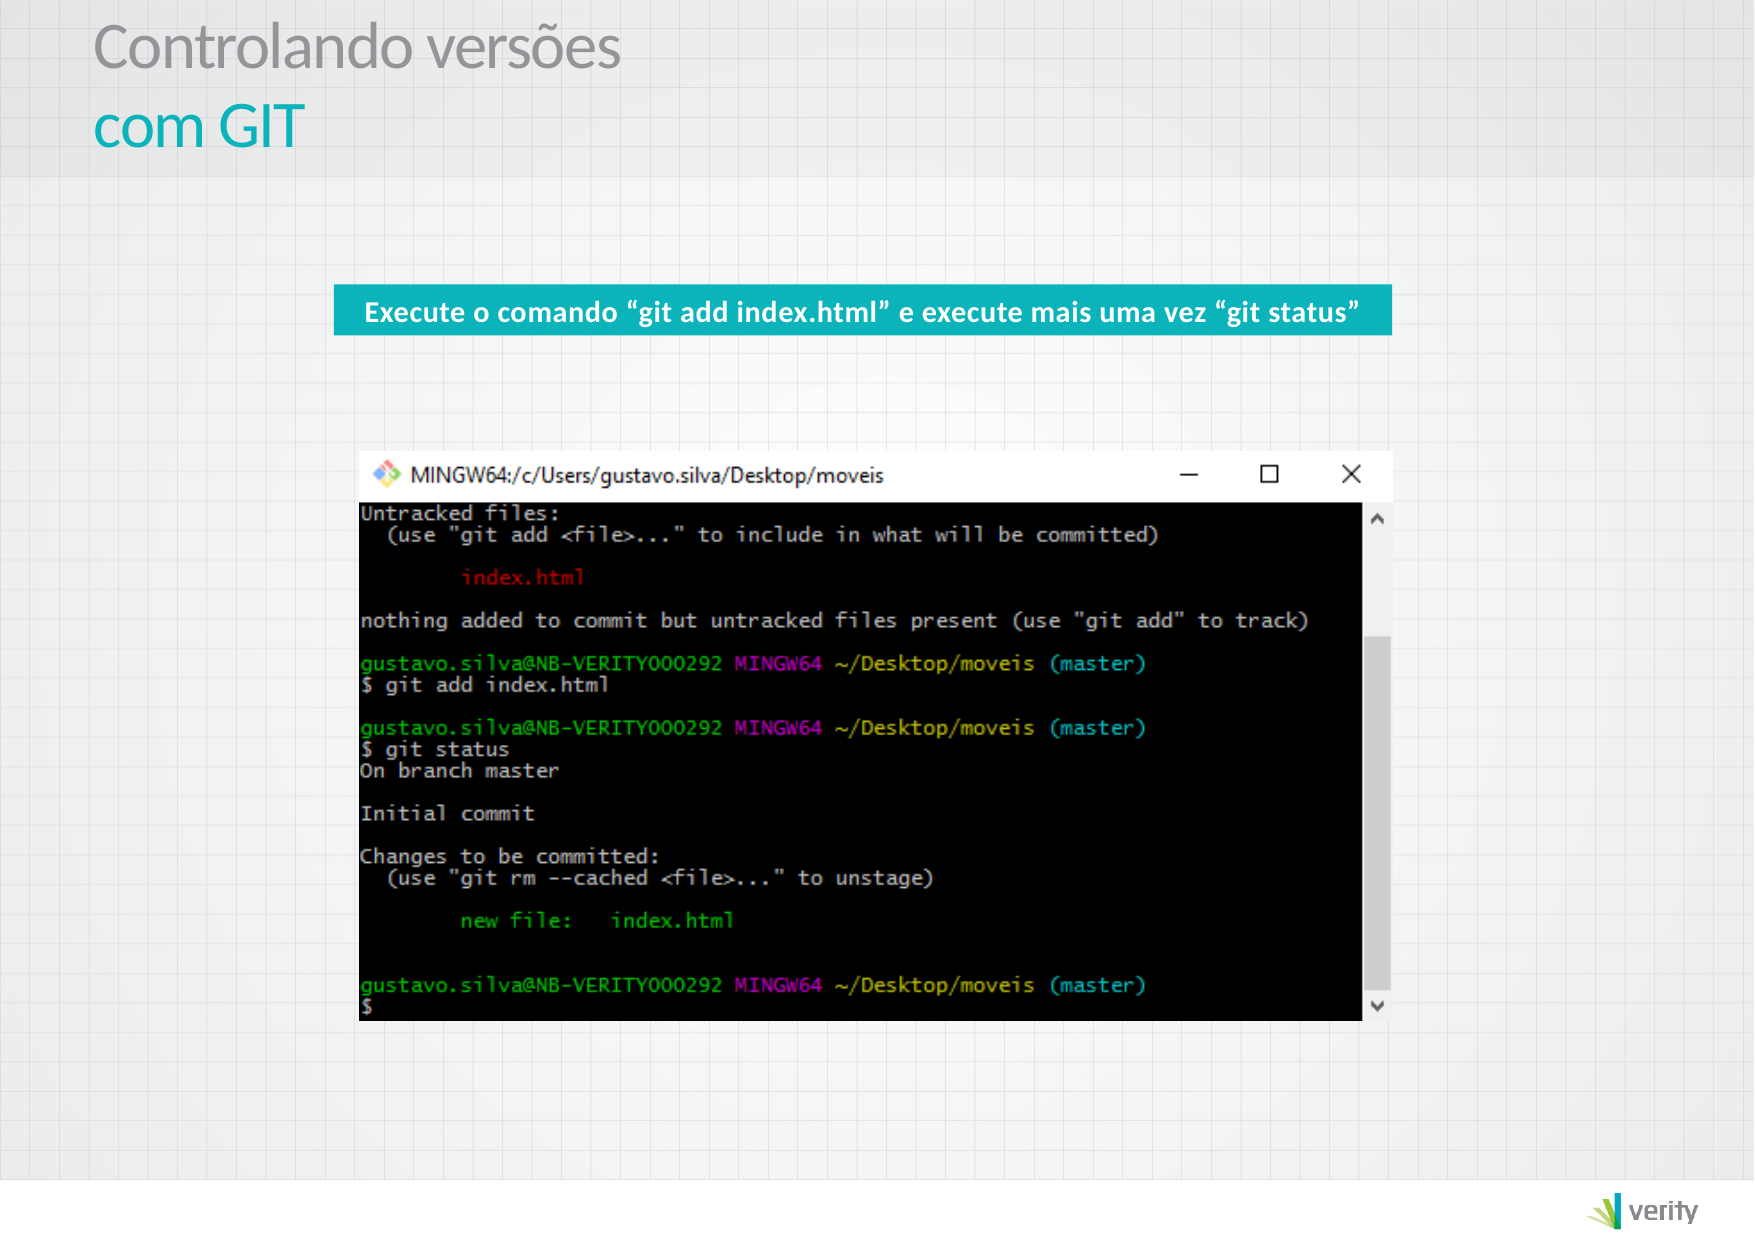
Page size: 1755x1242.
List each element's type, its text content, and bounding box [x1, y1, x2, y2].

picture [1573, 1181, 1714, 1233]
picture [0, 0, 1754, 1180]
text_box Execute o comando “git add index.html” e execute mais uma vez “git status” [333, 284, 1393, 336]
